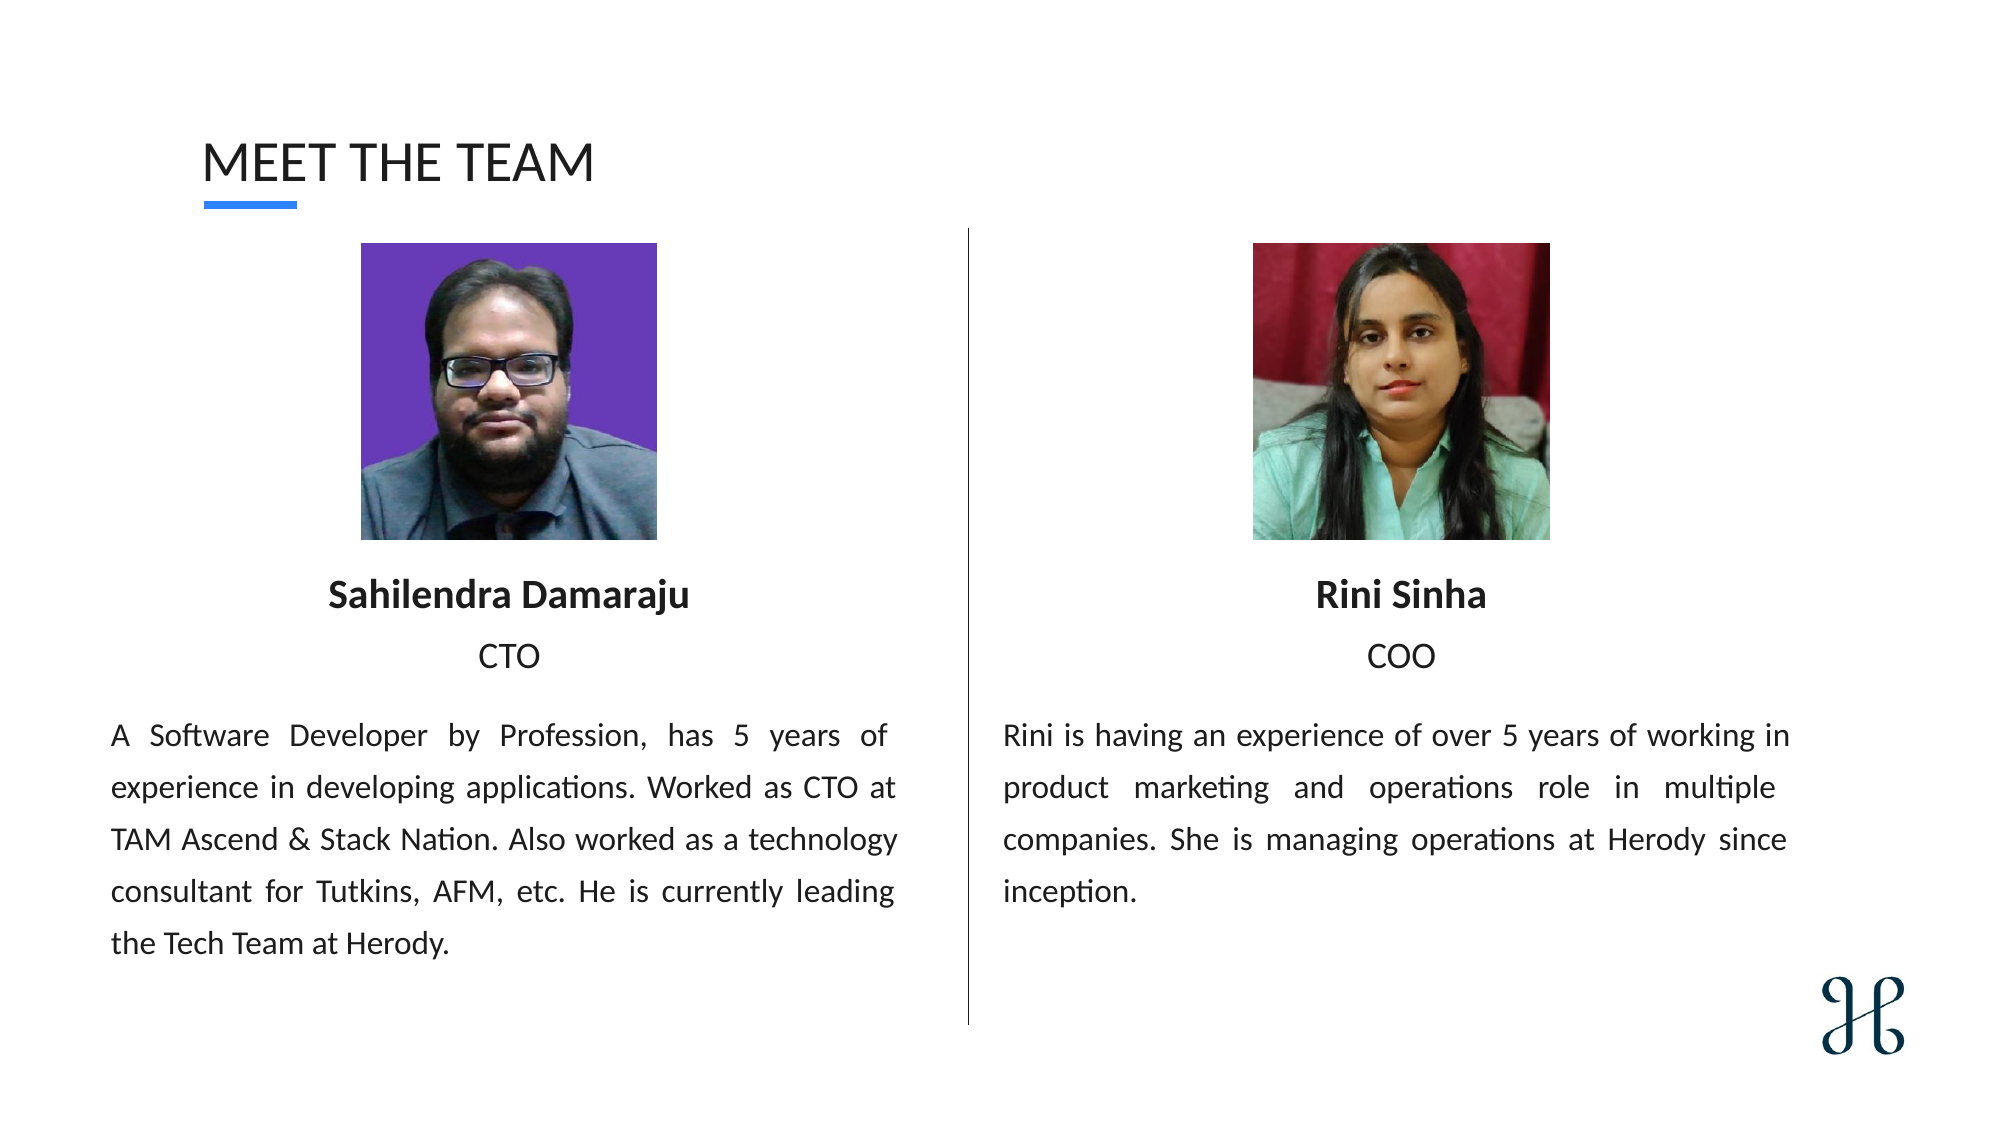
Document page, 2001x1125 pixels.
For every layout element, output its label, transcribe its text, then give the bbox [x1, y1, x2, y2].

picture [1819, 973, 1909, 1057]
title MEET THE TEAM [199, 120, 599, 311]
text_box Rini is having an experience of over 5 years of working in product marketing and operations role in multiple companies. She is managing operations at Herody since inception. [1001, 699, 1803, 909]
picture [1253, 243, 1550, 540]
text_box Rini Sinha COO [1314, 548, 1490, 676]
text_box Sahilendra Damaraju CTO [326, 548, 693, 676]
picture [361, 243, 658, 540]
text_box A Software Developer by Profession, has 5 years of experience in developing applications. Worked as CTO at TAM Ascend & Stack Nation. Also worked as a technology consultant for Tutkins, AFM, etc. He is currently leading the Tech Team at Herody. [108, 699, 910, 961]
